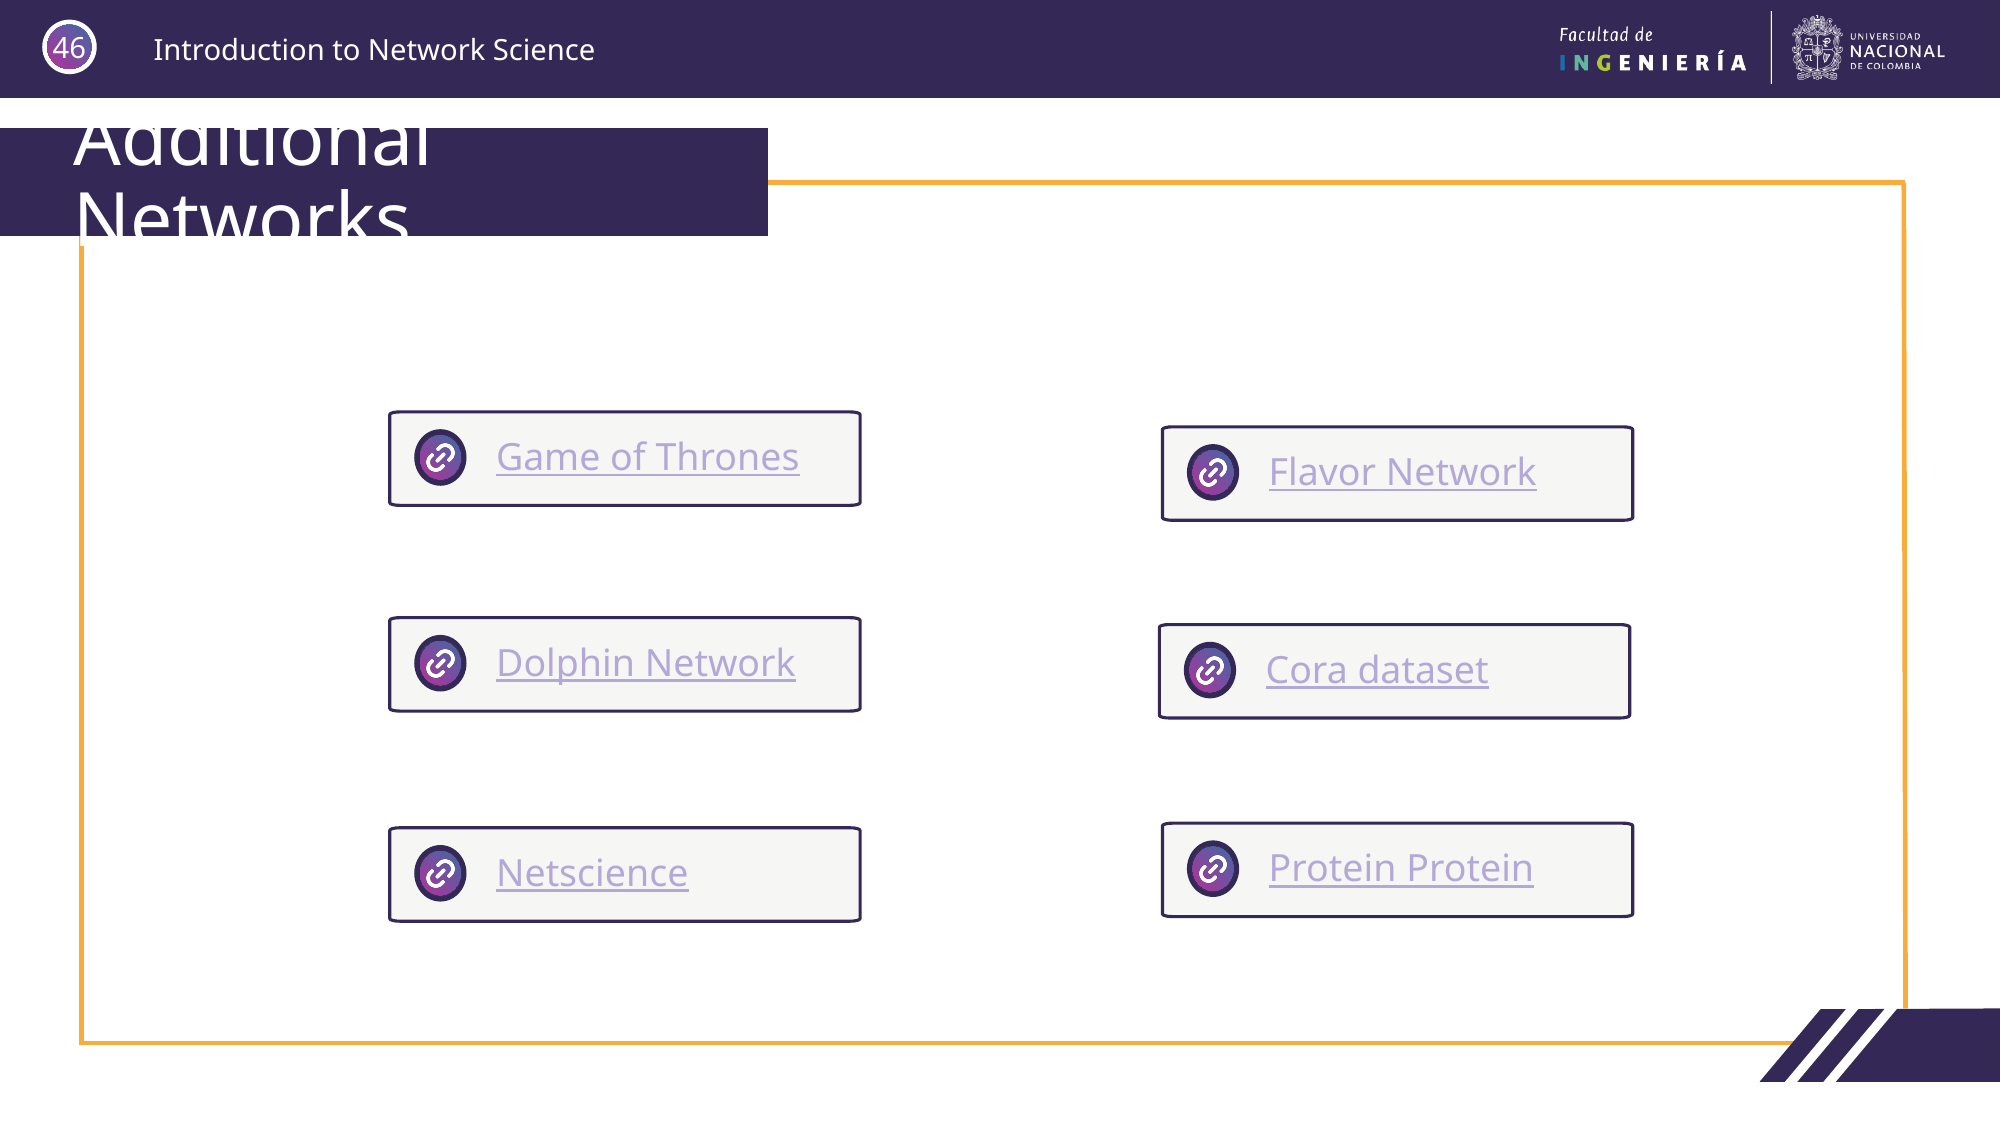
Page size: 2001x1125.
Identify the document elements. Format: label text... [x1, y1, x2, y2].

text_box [389, 411, 861, 506]
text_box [389, 827, 861, 922]
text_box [389, 617, 861, 712]
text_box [1159, 624, 1630, 719]
slide_number 46 [42, 29, 97, 65]
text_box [1162, 823, 1633, 917]
title Additional Networks [0, 128, 768, 236]
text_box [1162, 426, 1633, 521]
picture [1559, 11, 1957, 84]
